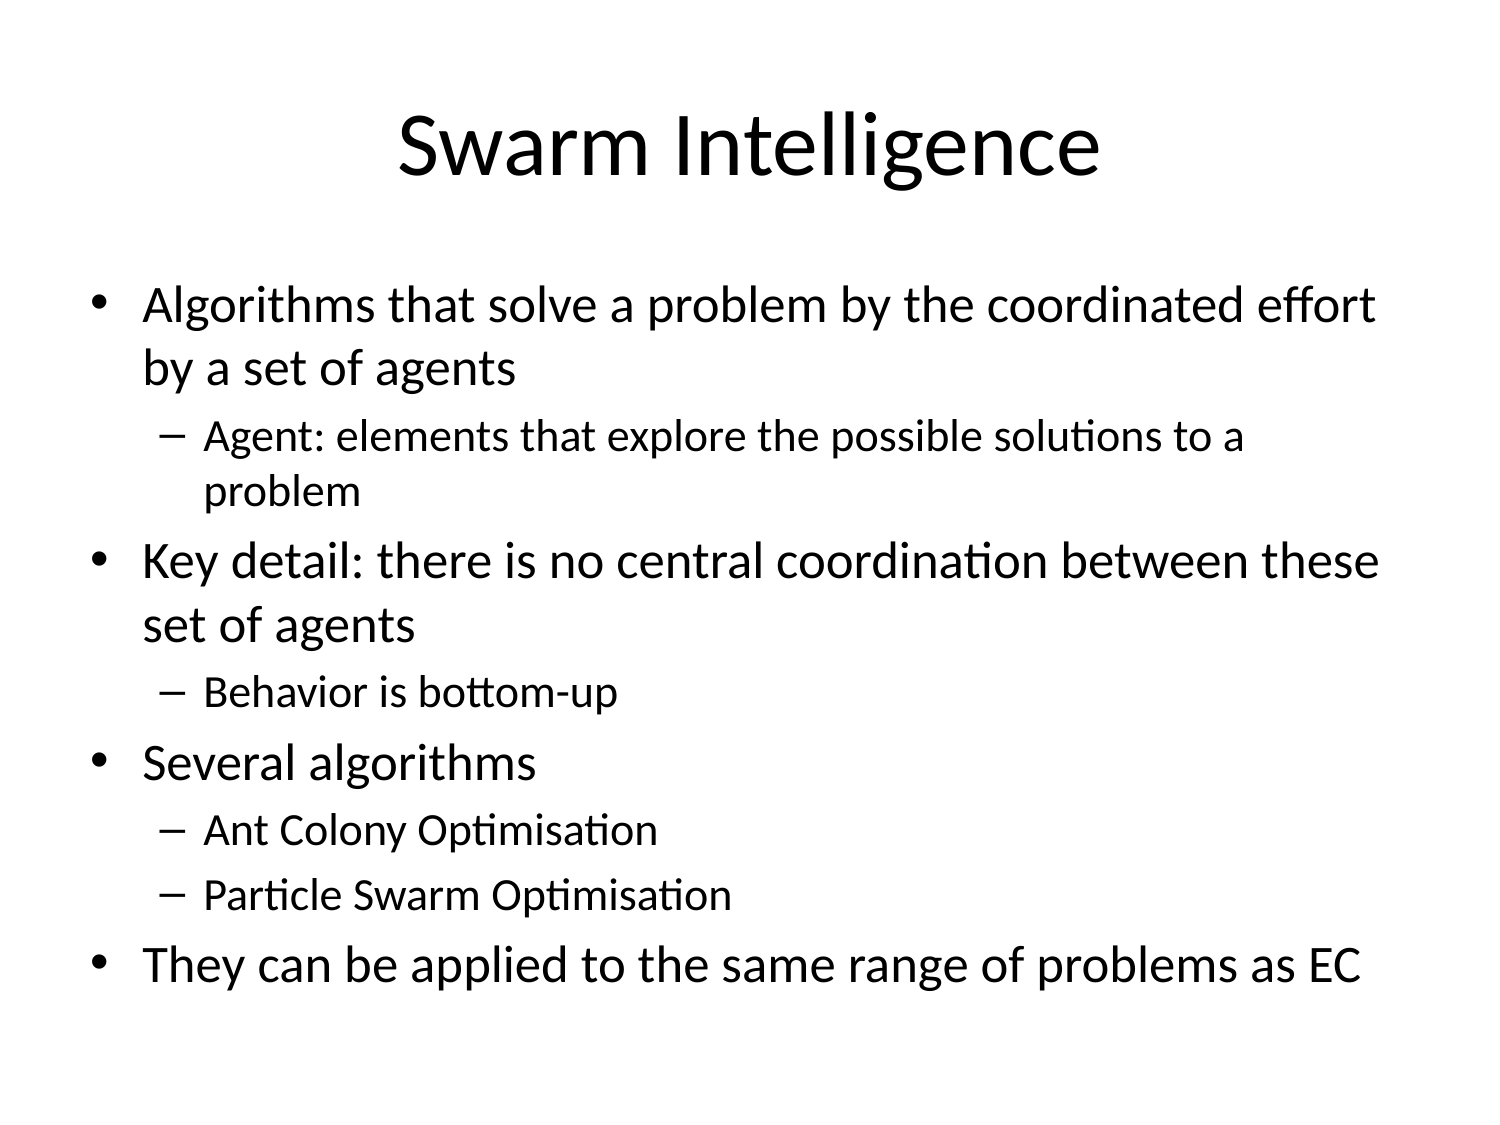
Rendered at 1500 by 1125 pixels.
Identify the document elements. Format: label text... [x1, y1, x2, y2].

title Swarm Intelligence [75, 45, 1425, 233]
list Algorithms that solve a problem by the coordinated effort by a set of agents Agent: elements that explore the possible solutions to a problem Key detail: there is no central coordination between these set of agents Behavior is bottom-up Several algorithms Ant Colony Optimisation Particle Swarm Optimisation They can be applied to the same range of problems as EC [75, 262, 1425, 1005]
